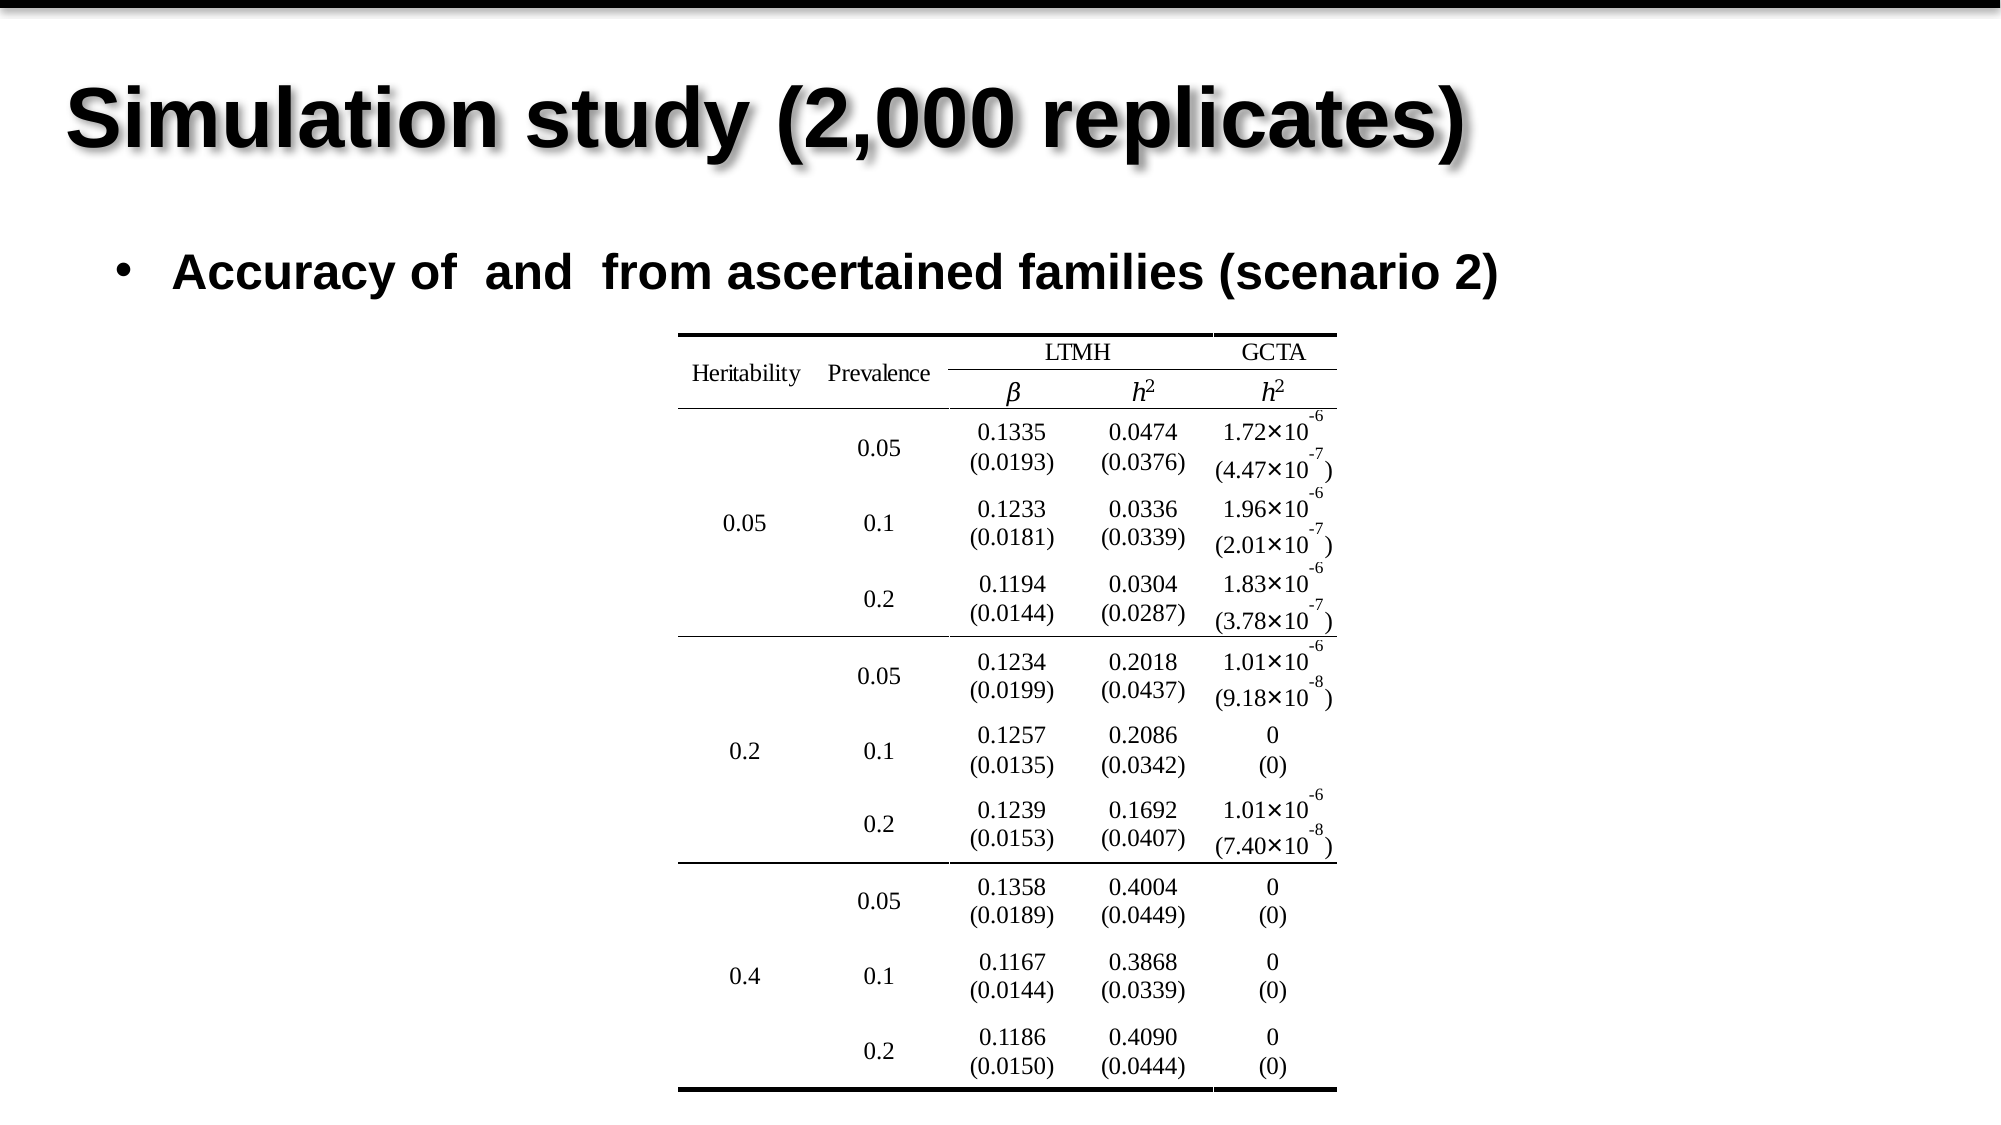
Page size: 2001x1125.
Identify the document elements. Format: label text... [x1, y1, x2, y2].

title Simulation study (2,000 replicates) [50, 54, 1851, 173]
picture [659, 332, 1355, 1110]
